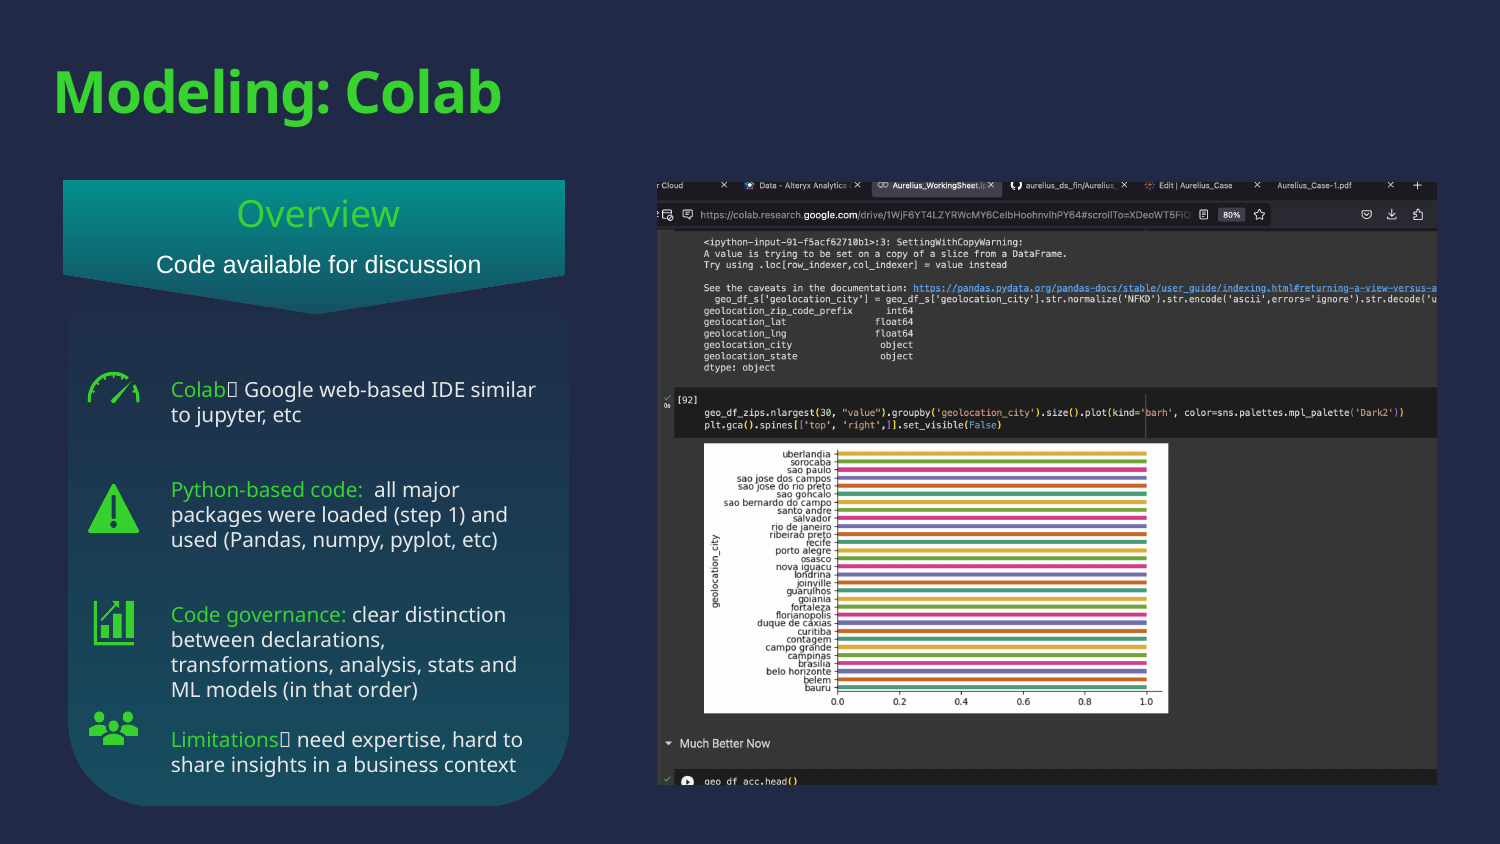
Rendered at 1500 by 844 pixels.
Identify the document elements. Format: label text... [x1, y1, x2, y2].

picture [85, 356, 142, 418]
list Modeling: Colab [52, 63, 1448, 148]
picture [85, 592, 142, 654]
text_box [63, 180, 569, 806]
picture [85, 477, 142, 540]
picture [85, 697, 142, 759]
picture [657, 182, 1437, 785]
